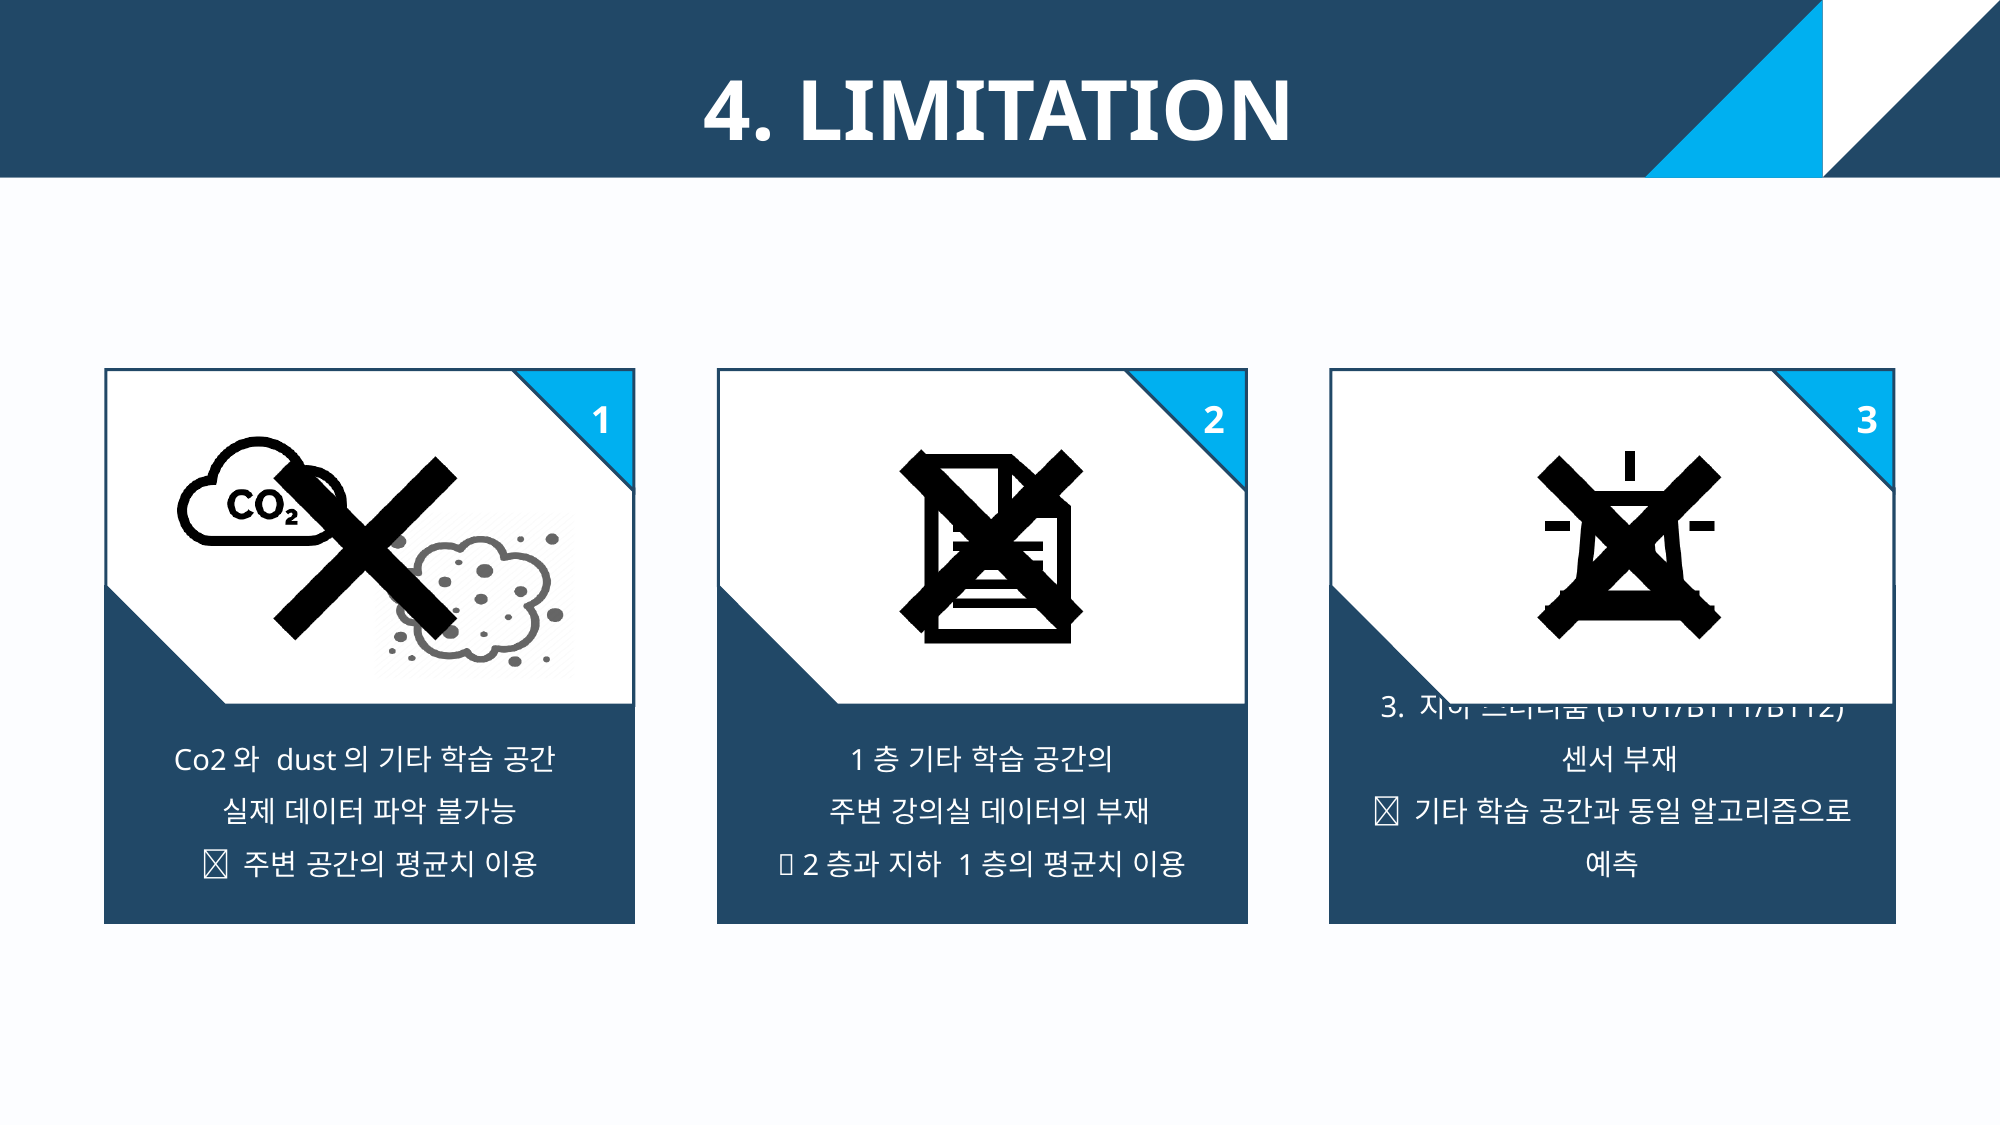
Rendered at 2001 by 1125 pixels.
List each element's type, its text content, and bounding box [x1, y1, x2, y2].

text_box [1850, 368, 1895, 494]
text_box 2 [1188, 366, 1240, 449]
text_box 1 [575, 366, 628, 449]
text_box [1769, 368, 1841, 440]
text_box [1329, 368, 1896, 707]
text_box 4. LIMITATION [0, 0, 1644, 178]
text_box [1122, 368, 1188, 435]
text_box Co2와 dust의 기타 학습 공간 실제 데이터 파악 불가능  주변 공간의 평균치 이용 [105, 588, 635, 923]
picture [177, 406, 576, 680]
text_box [1202, 368, 1248, 494]
picture [1504, 416, 1754, 672]
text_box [1644, 0, 2000, 178]
text_box 3. 지하 스터디룸(B101/B111/B112) 센서 부재  기타 학습 공간과 동일 알고리즘으로 예측 [1330, 588, 1895, 923]
text_box [717, 368, 1248, 707]
text_box [510, 368, 575, 434]
picture [866, 416, 1116, 667]
text_box 3 [1841, 365, 1894, 449]
text_box 1층 기타 학습 공간의 주변 강의실 데이터의 부재  2층과 지하 1층의 평균치 이용 [717, 588, 1247, 923]
text_box [590, 368, 635, 494]
text_box [104, 368, 635, 707]
